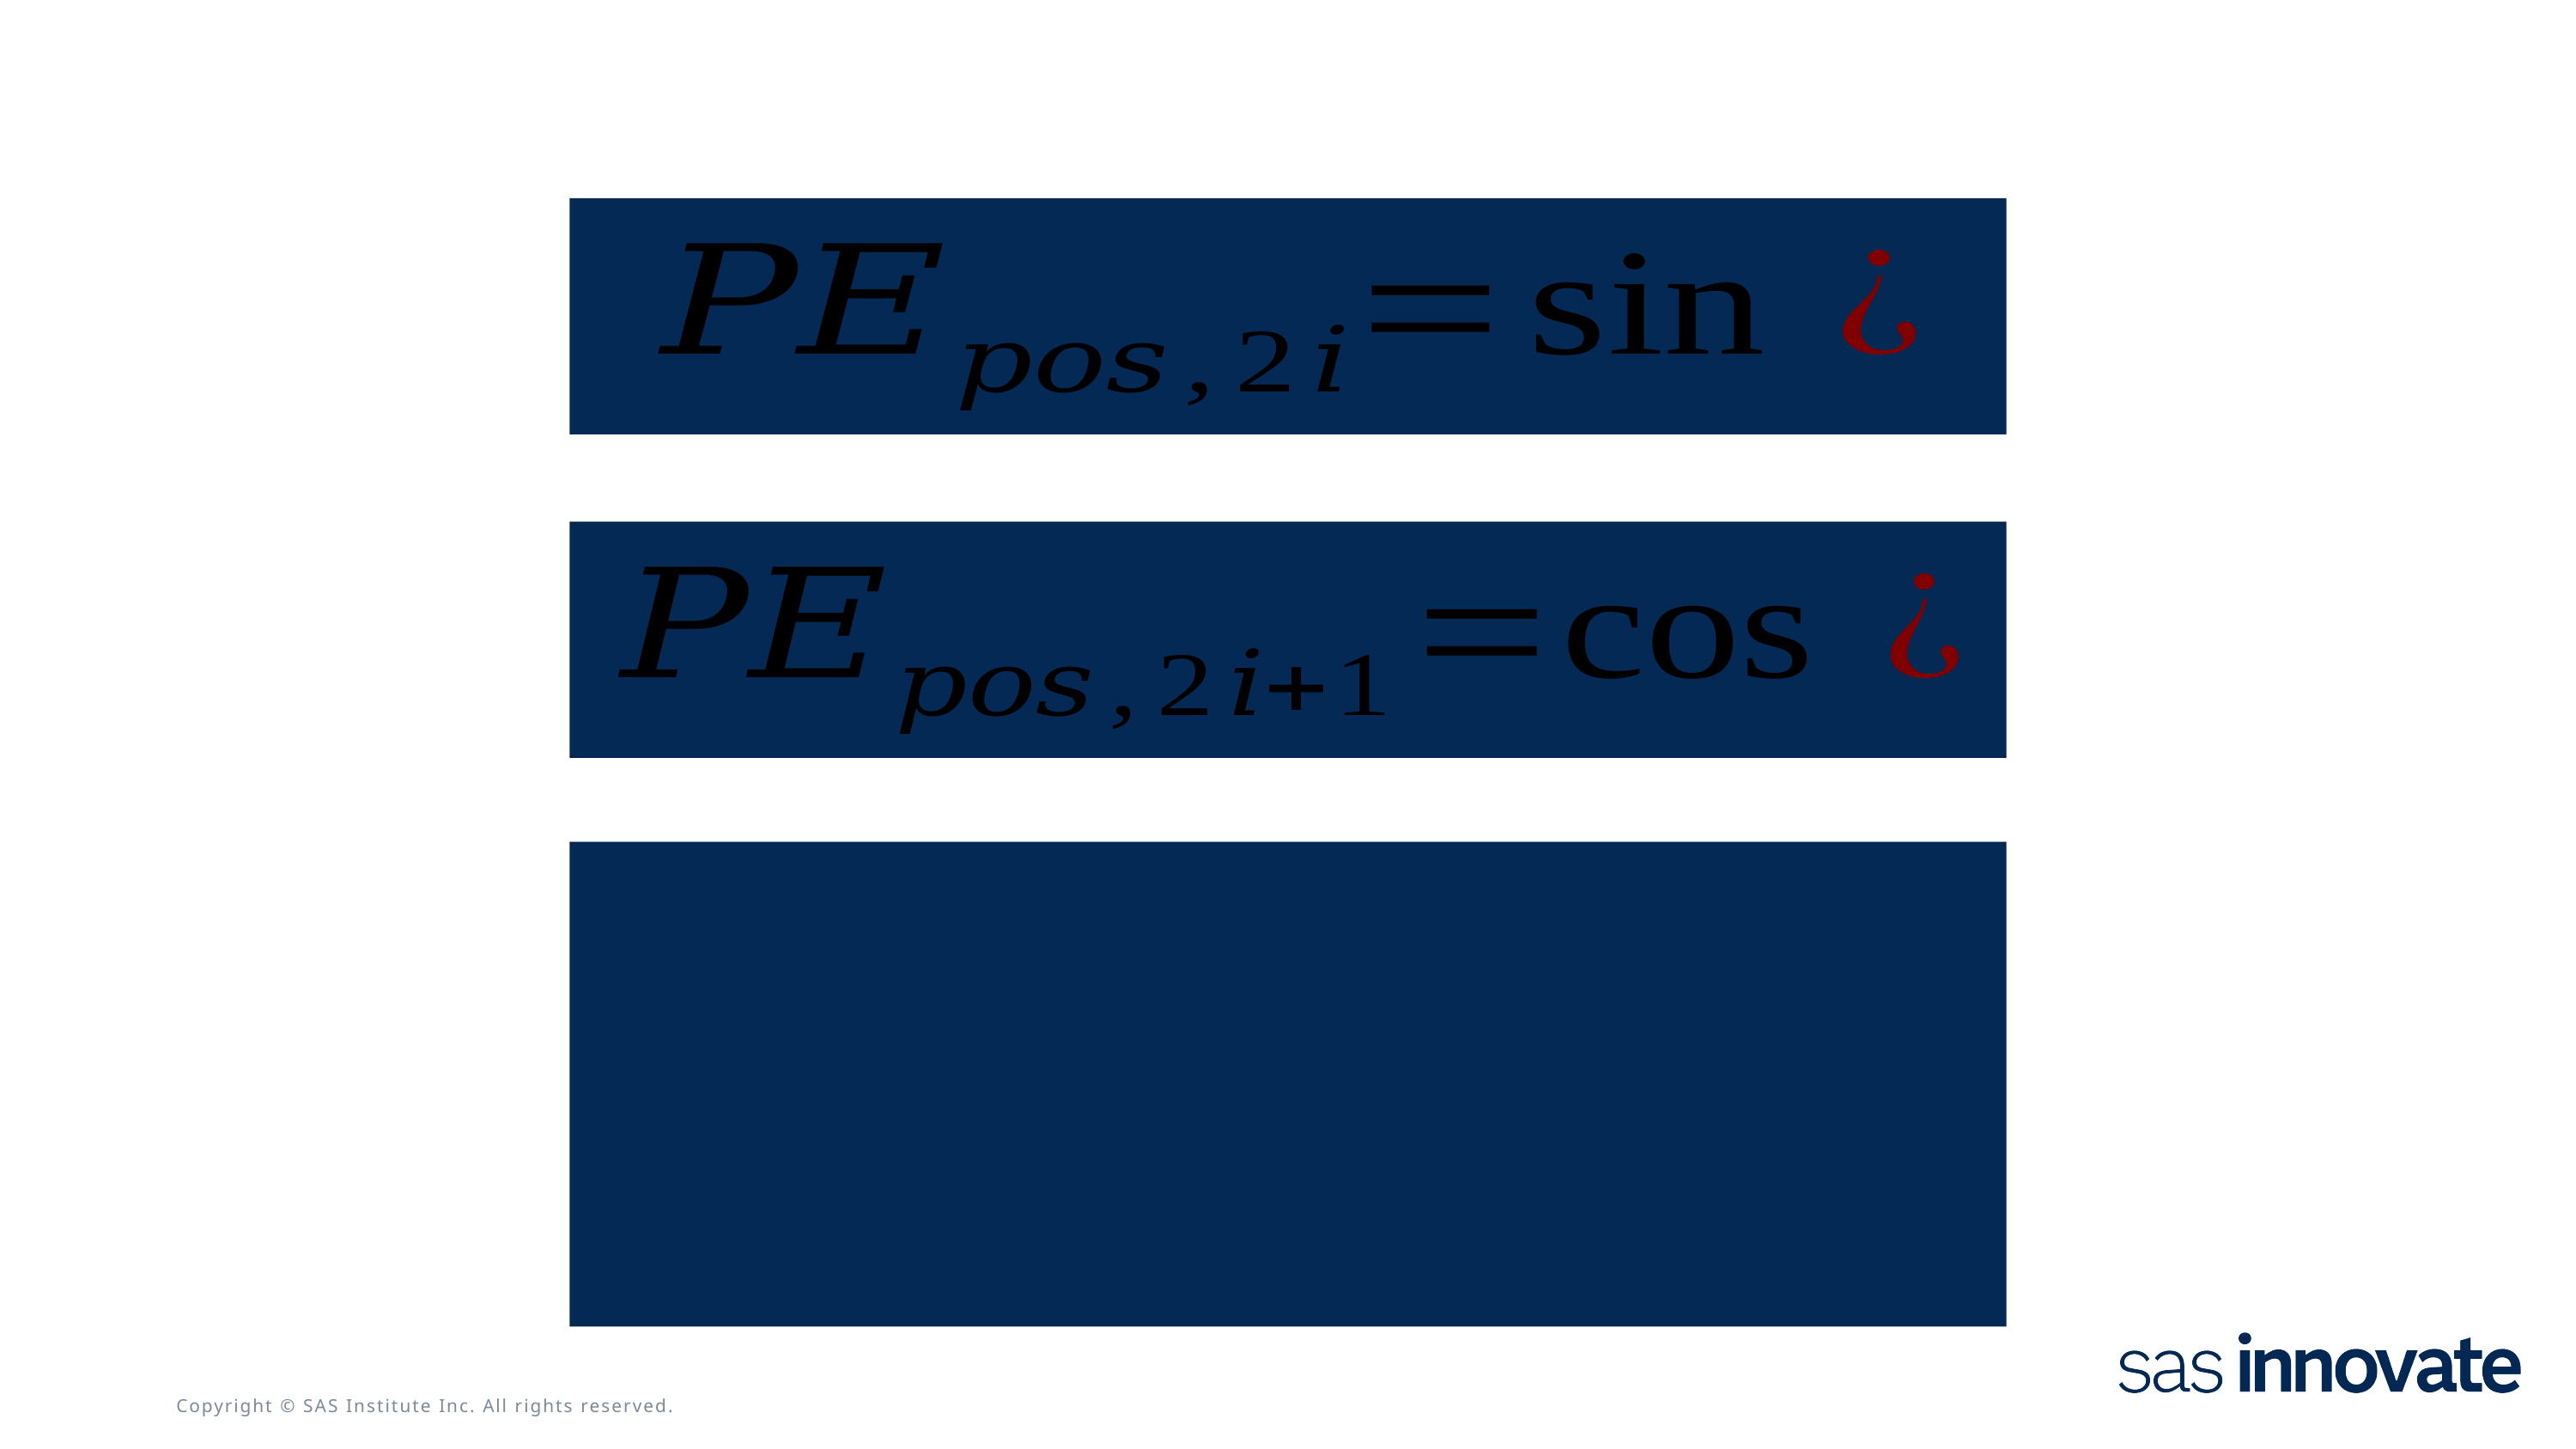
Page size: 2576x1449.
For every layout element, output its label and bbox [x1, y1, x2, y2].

picture [2003, 1185, 2576, 1449]
text_box [569, 841, 2007, 1327]
text_box [569, 521, 2007, 759]
text_box [569, 197, 2007, 435]
